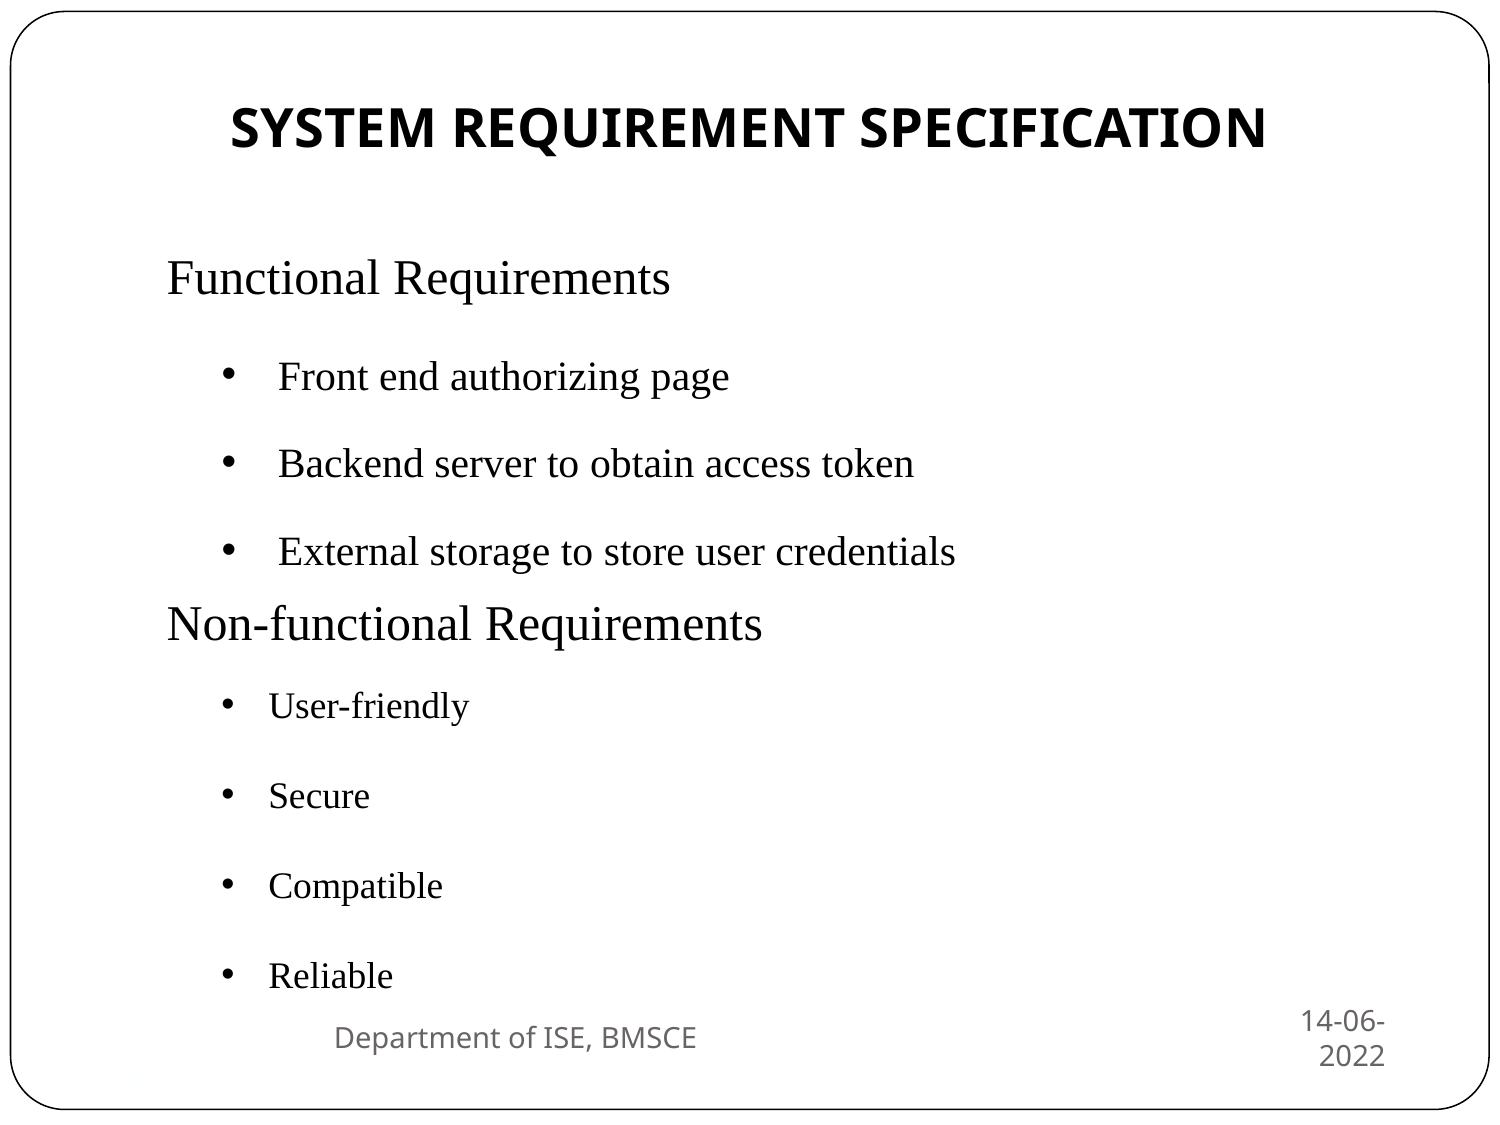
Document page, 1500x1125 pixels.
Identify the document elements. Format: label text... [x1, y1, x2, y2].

footer Department of ISE, BMSCE [318, 1039, 1257, 1067]
text_box User-friendly Secure Compatible Reliable [206, 674, 1500, 1039]
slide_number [1257, 1039, 1401, 1067]
slide_number 1 [83, 1052, 180, 1113]
text_box Functional Requirements [151, 236, 812, 312]
list SYSTEM REQUIREMENT SPECIFICATION [112, 78, 1350, 223]
text_box Non-functional Requirements [151, 583, 903, 659]
text_box Front end authorizing page Backend server to obtain access token External storage to store user credentials [206, 308, 1091, 665]
